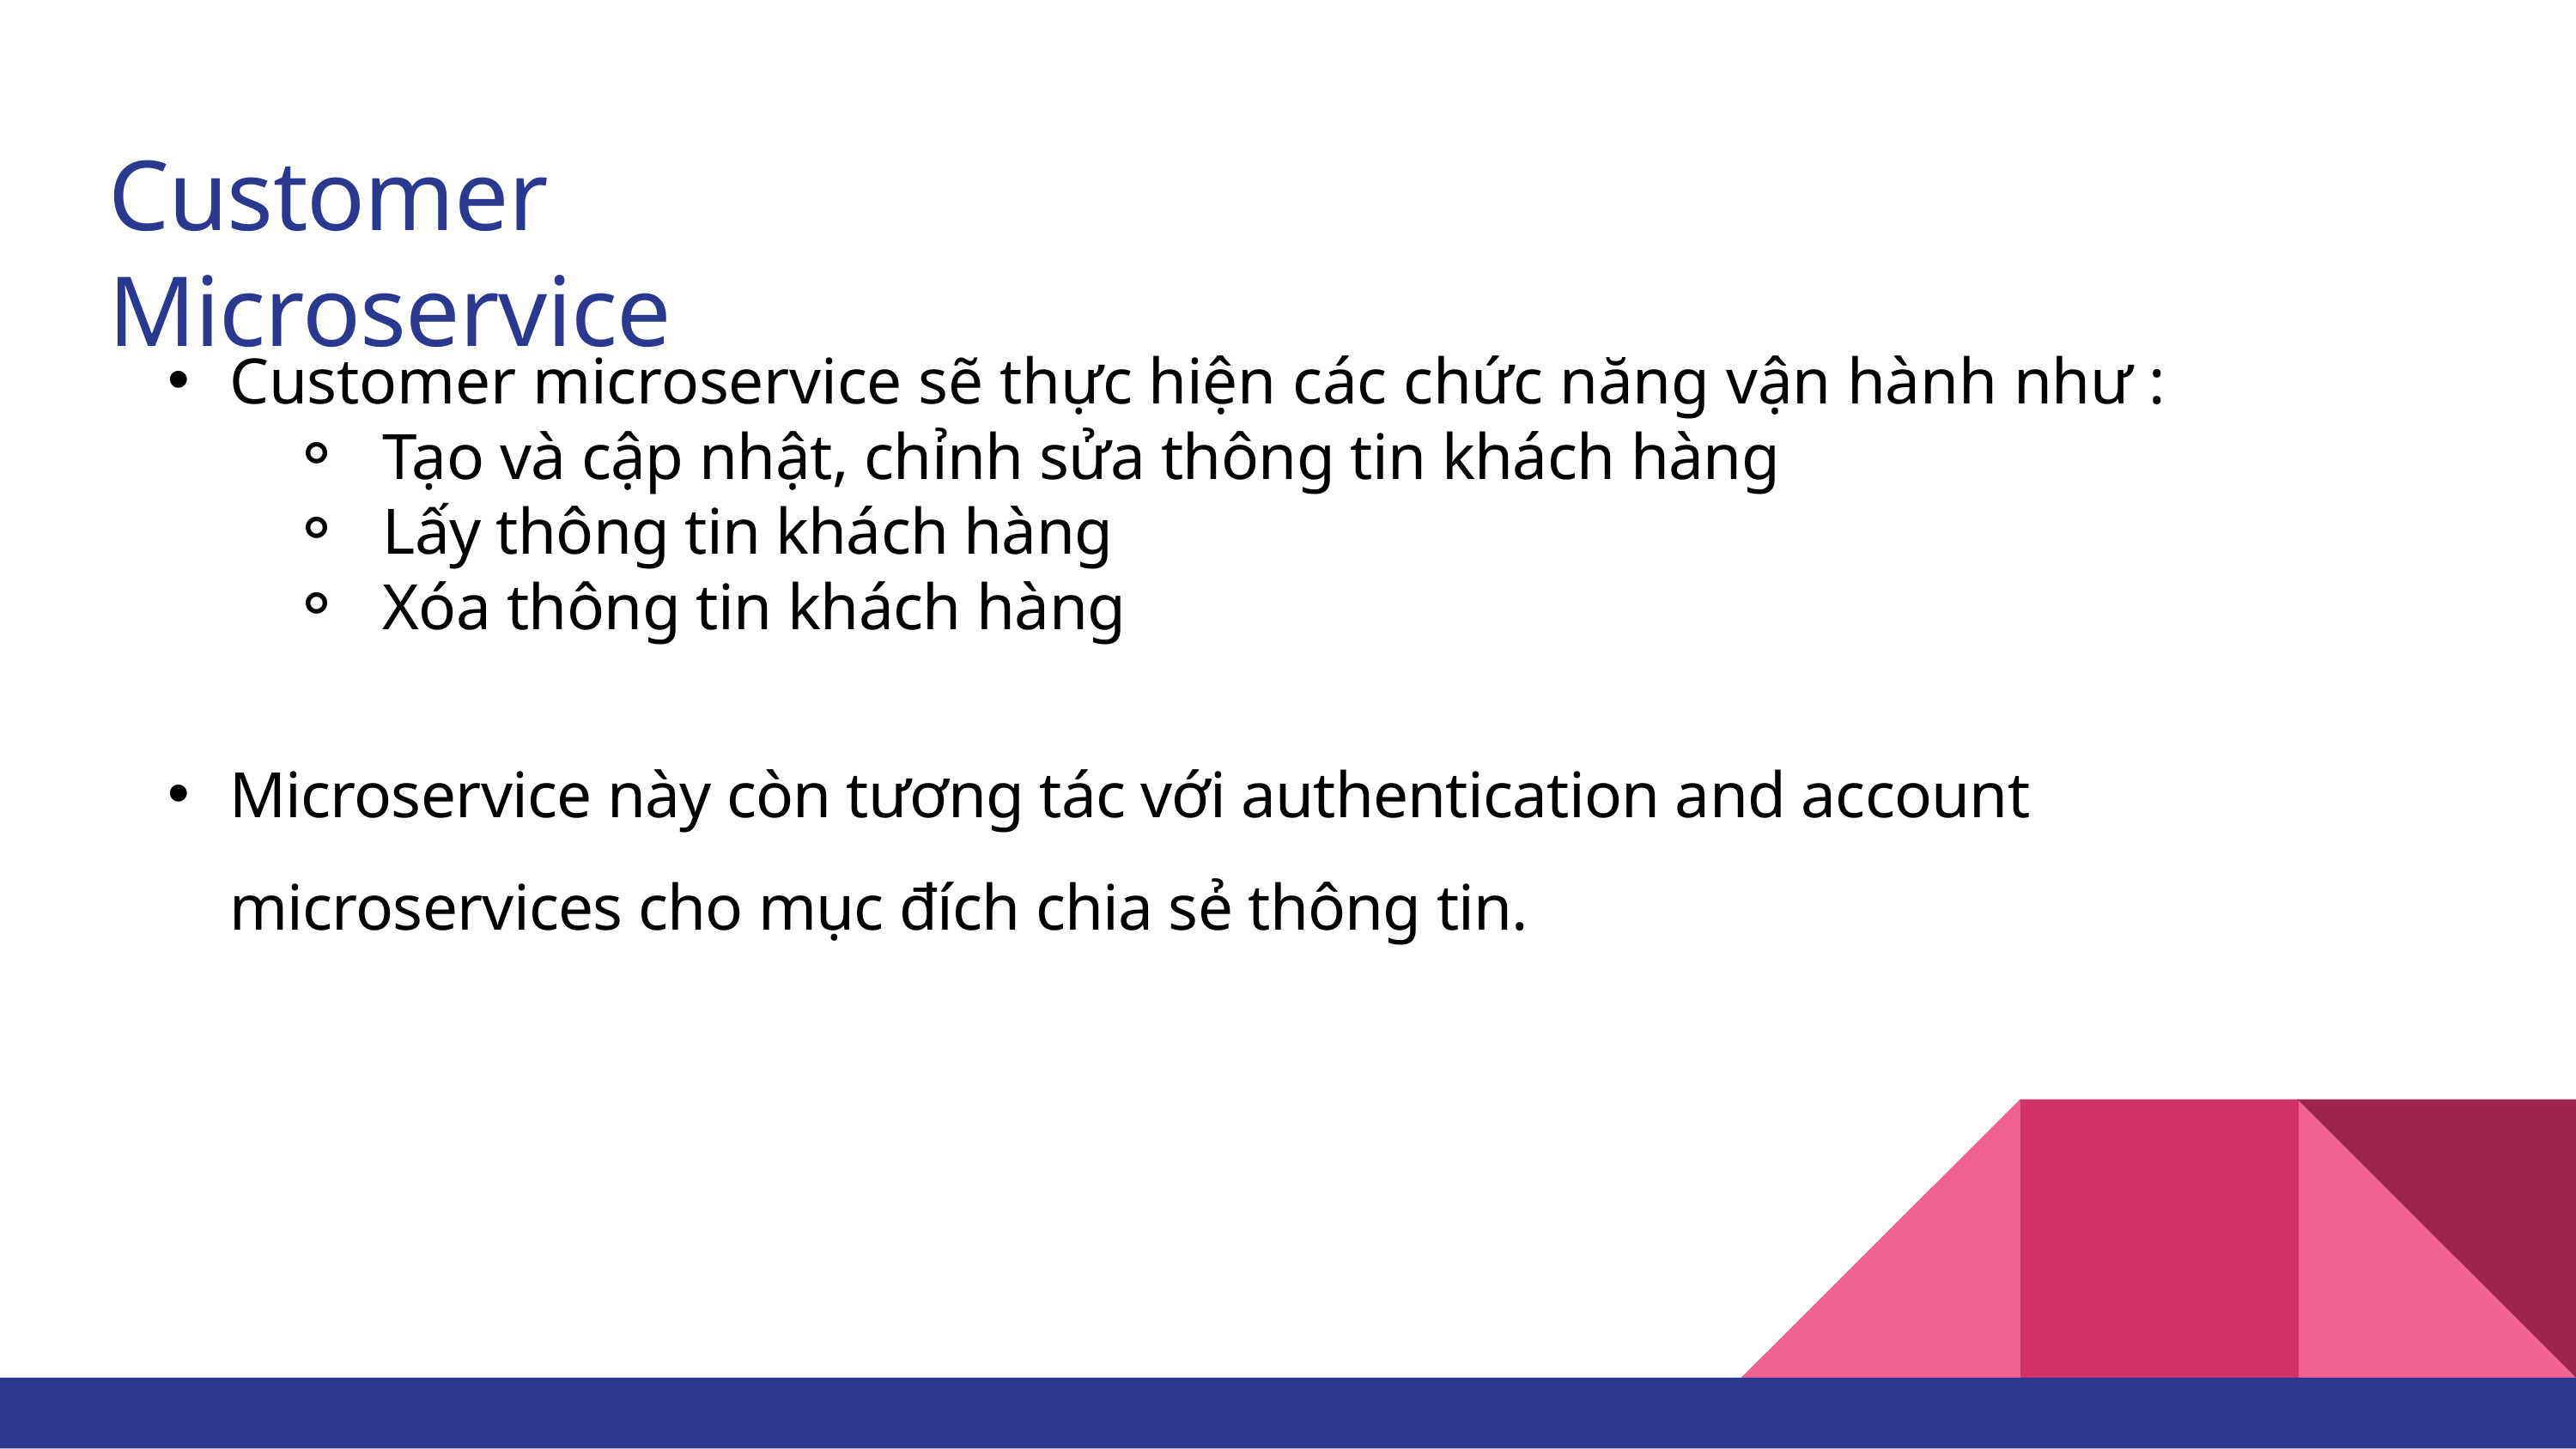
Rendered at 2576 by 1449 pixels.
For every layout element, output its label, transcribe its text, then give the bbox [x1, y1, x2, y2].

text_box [2297, 1099, 2576, 1376]
text_box Customer microservice sẽ thực hiện các chức năng vận hành như : Tạo và cập nhật, chỉnh sửa thông tin khách hàng Lấy thông tin khách hàng Xóa thông tin khách hàng Microservice này còn tương tác với authentication and account microservices cho mục đích chia sẻ thông tin. [106, 341, 2432, 943]
text_box Customer Microservice [108, 134, 1111, 341]
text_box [2020, 1099, 2296, 1375]
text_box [0, 1377, 2576, 1449]
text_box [1741, 1099, 2019, 1375]
